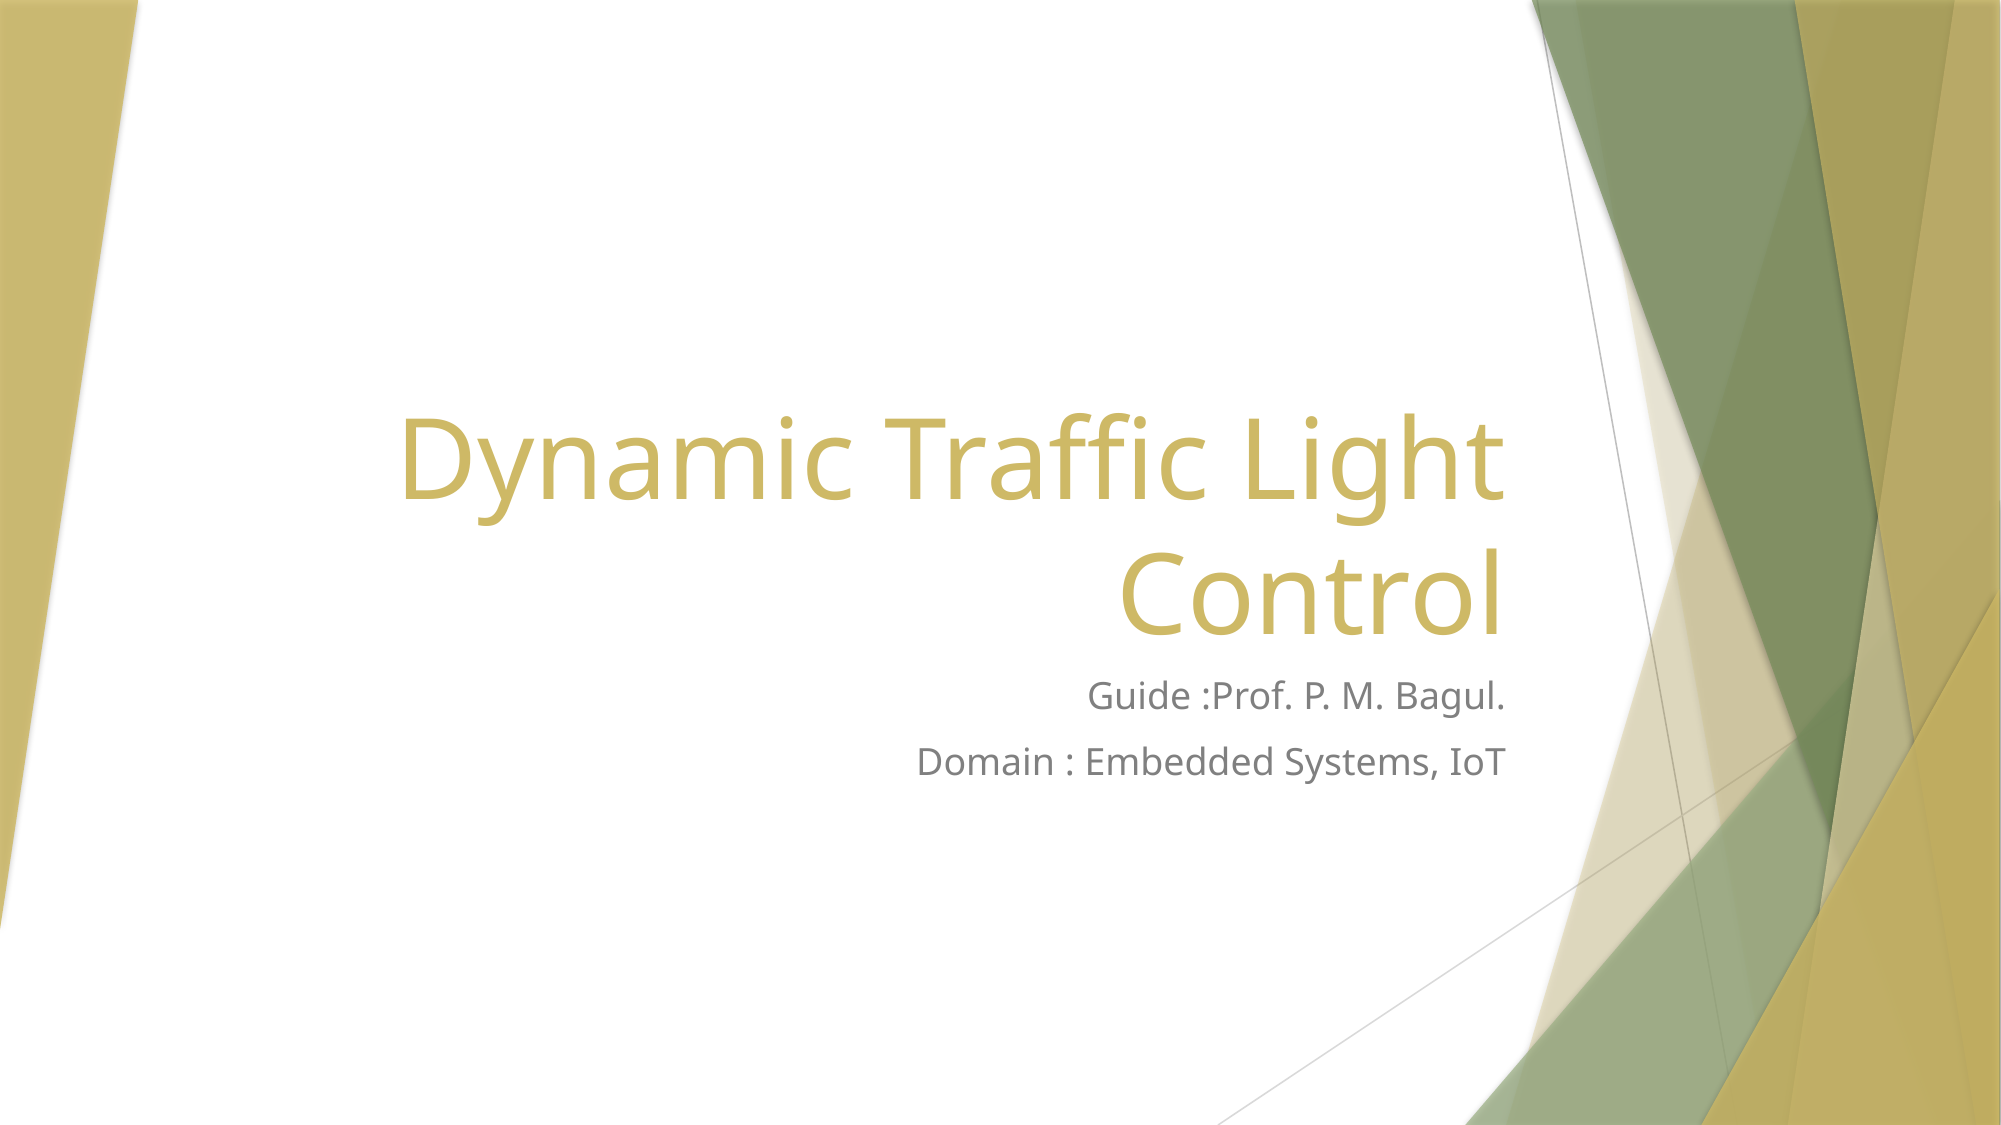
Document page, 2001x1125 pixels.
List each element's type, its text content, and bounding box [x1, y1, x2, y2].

title Dynamic Traffic Light Control [247, 394, 1522, 664]
subtitle Guide :Prof. P. M. Bagul. Domain : Embedded Systems, IoT [247, 664, 1522, 845]
